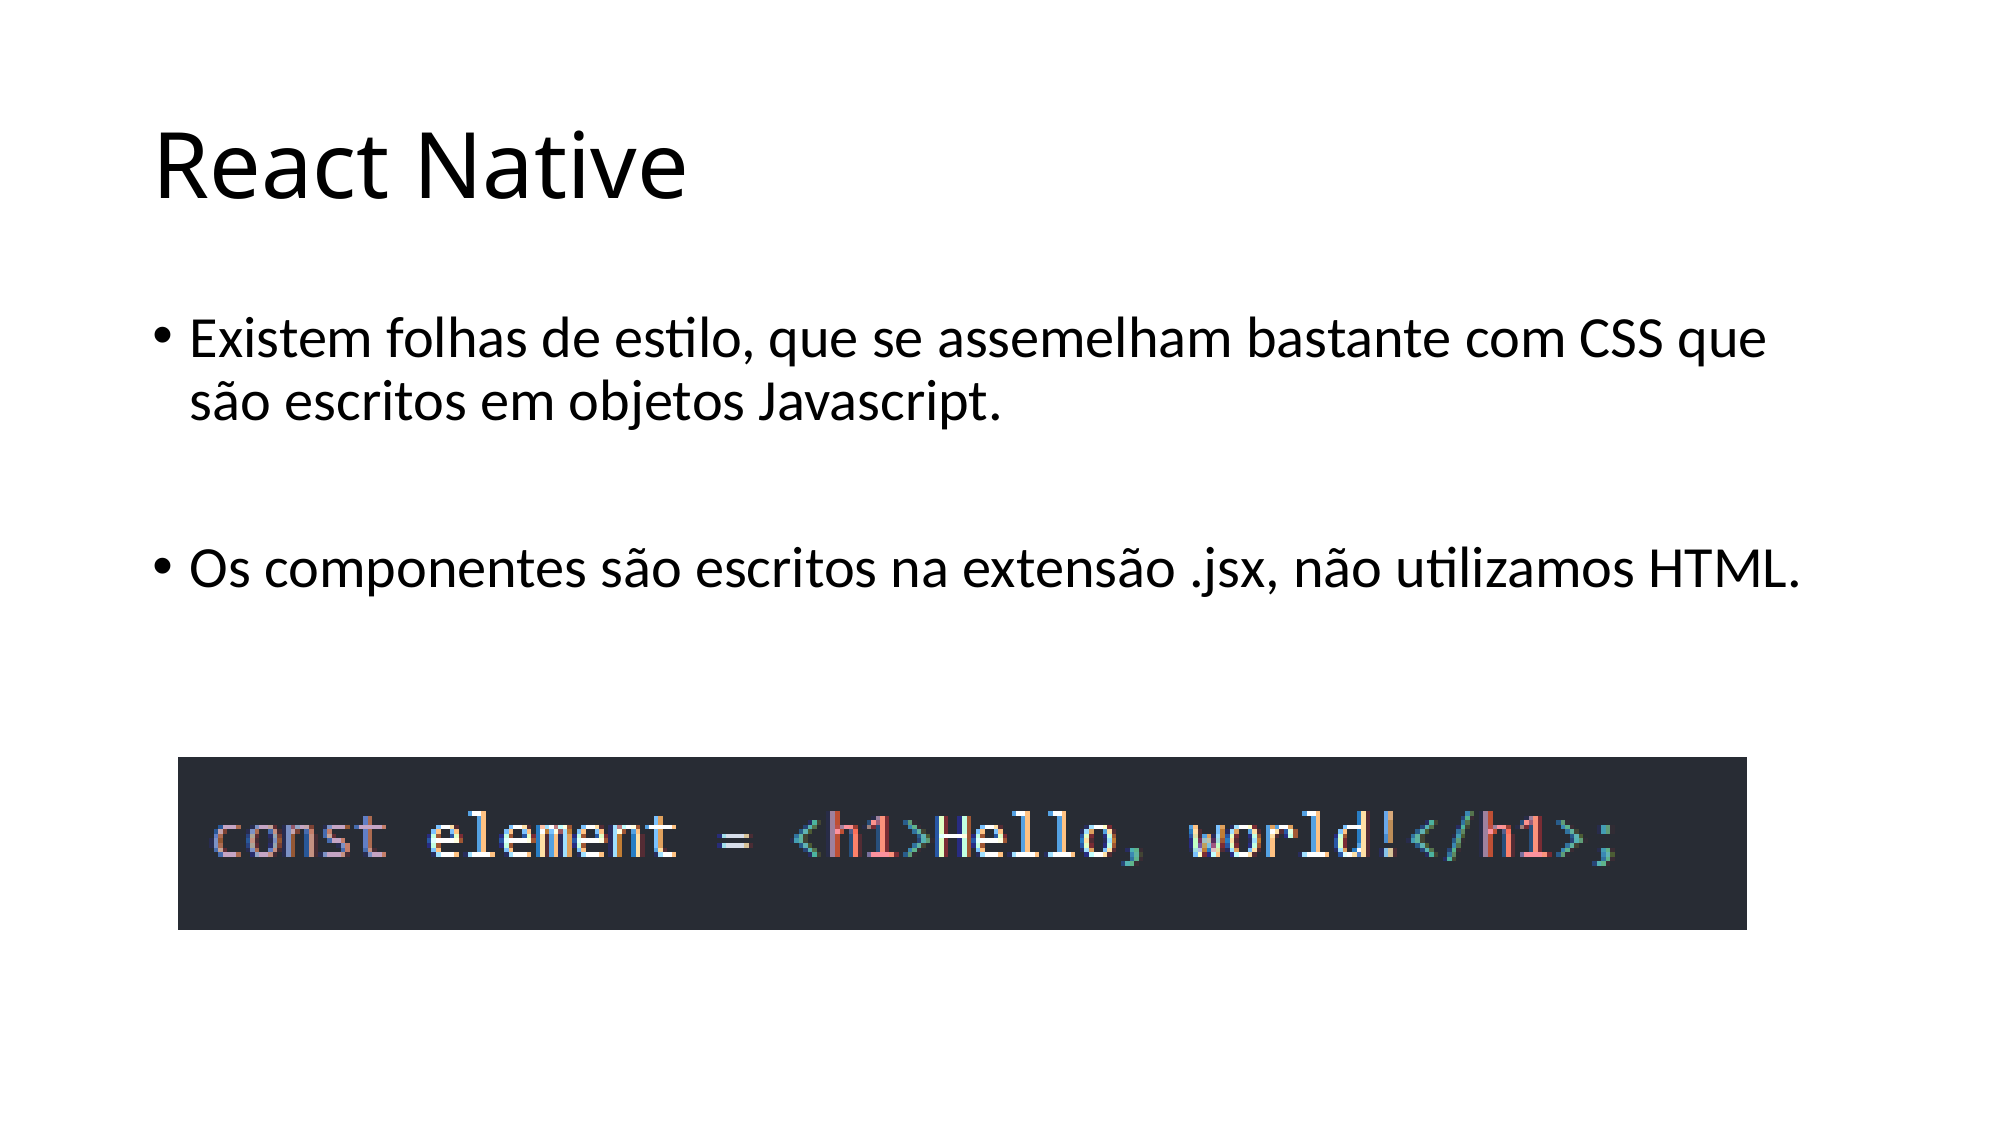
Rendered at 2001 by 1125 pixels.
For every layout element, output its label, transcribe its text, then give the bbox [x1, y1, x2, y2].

list Existem folhas de estilo, que se assemelham bastante com CSS que são escritos em objetos Javascript. Os componentes são escritos na extensão .jsx, não utilizamos HTML. [137, 299, 1863, 1095]
title React Native [137, 59, 1863, 278]
picture [178, 757, 1747, 930]
